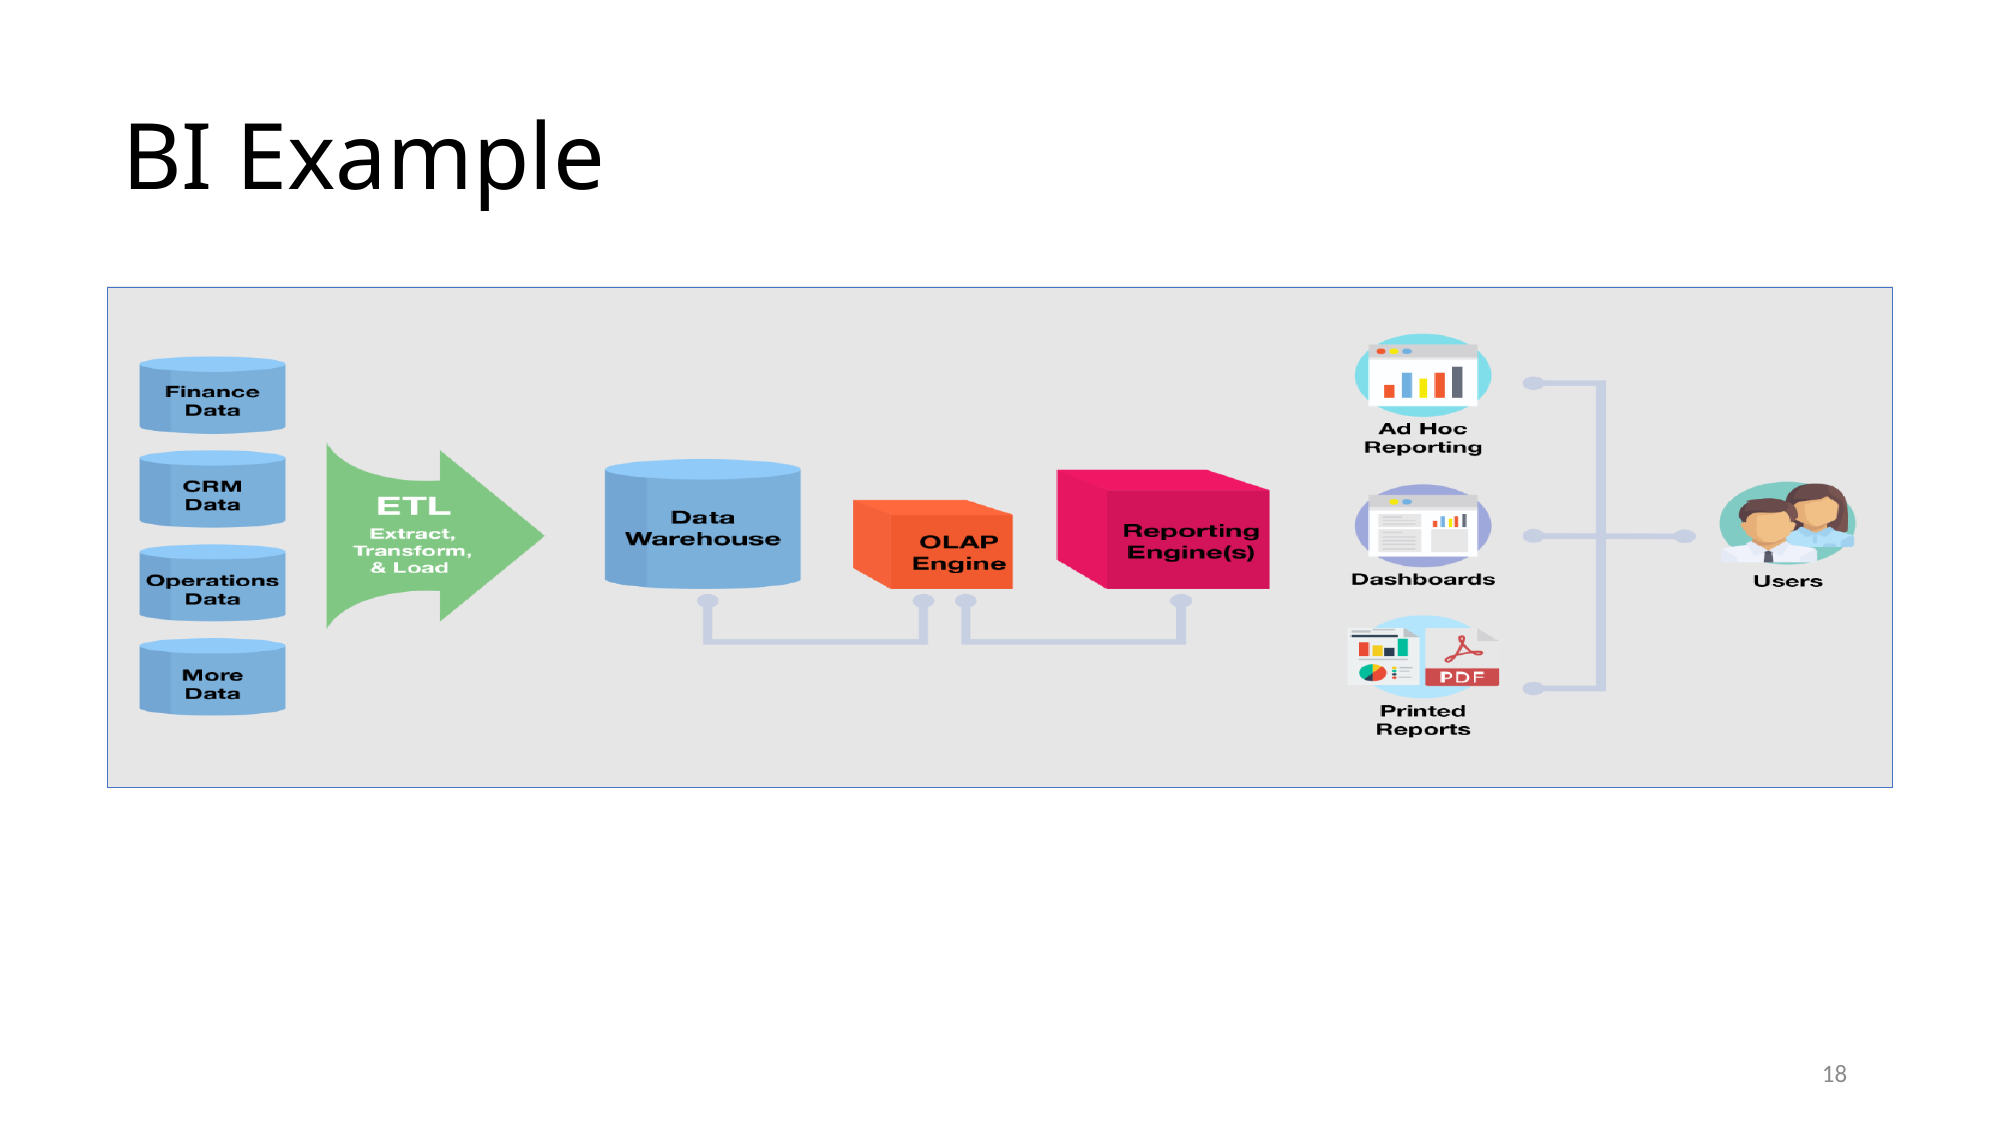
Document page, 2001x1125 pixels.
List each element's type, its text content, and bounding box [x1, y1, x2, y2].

title BI Example [107, 91, 1833, 228]
picture [107, 286, 1893, 788]
slide_number 18 [1412, 1042, 1863, 1103]
